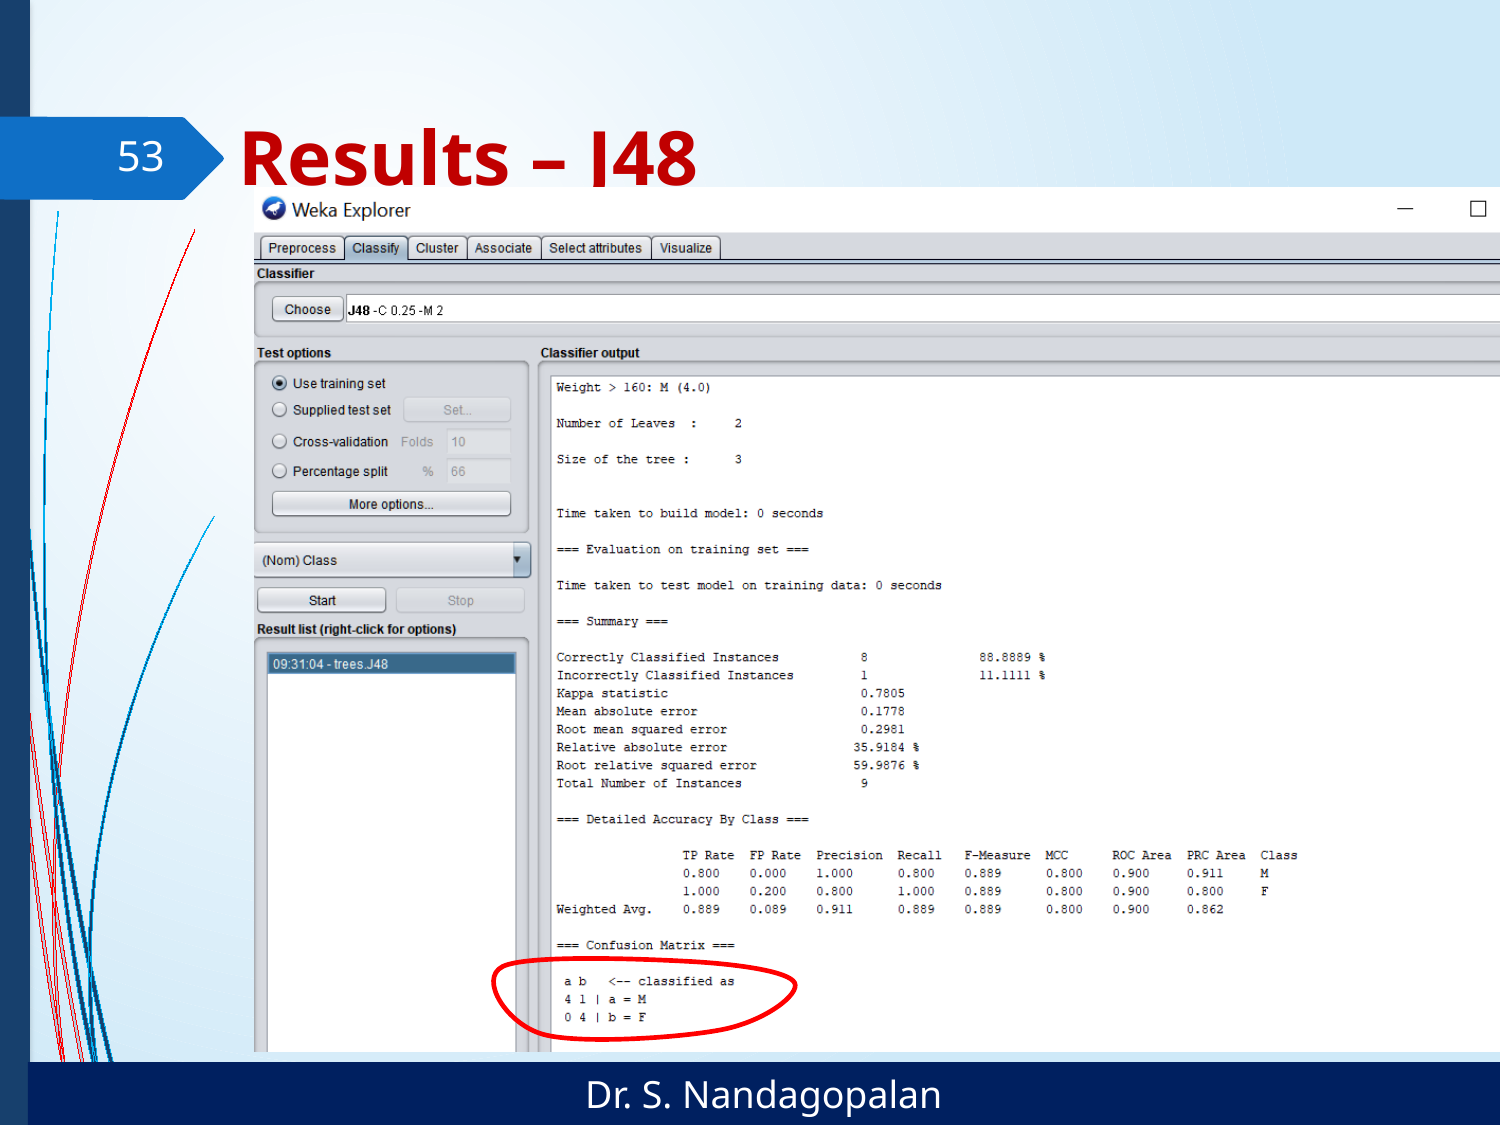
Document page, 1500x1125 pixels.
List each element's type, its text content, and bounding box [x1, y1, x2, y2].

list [254, 186, 1500, 1052]
title Results – J48 [223, 102, 1400, 249]
slide_number 53 [70, 129, 180, 188]
